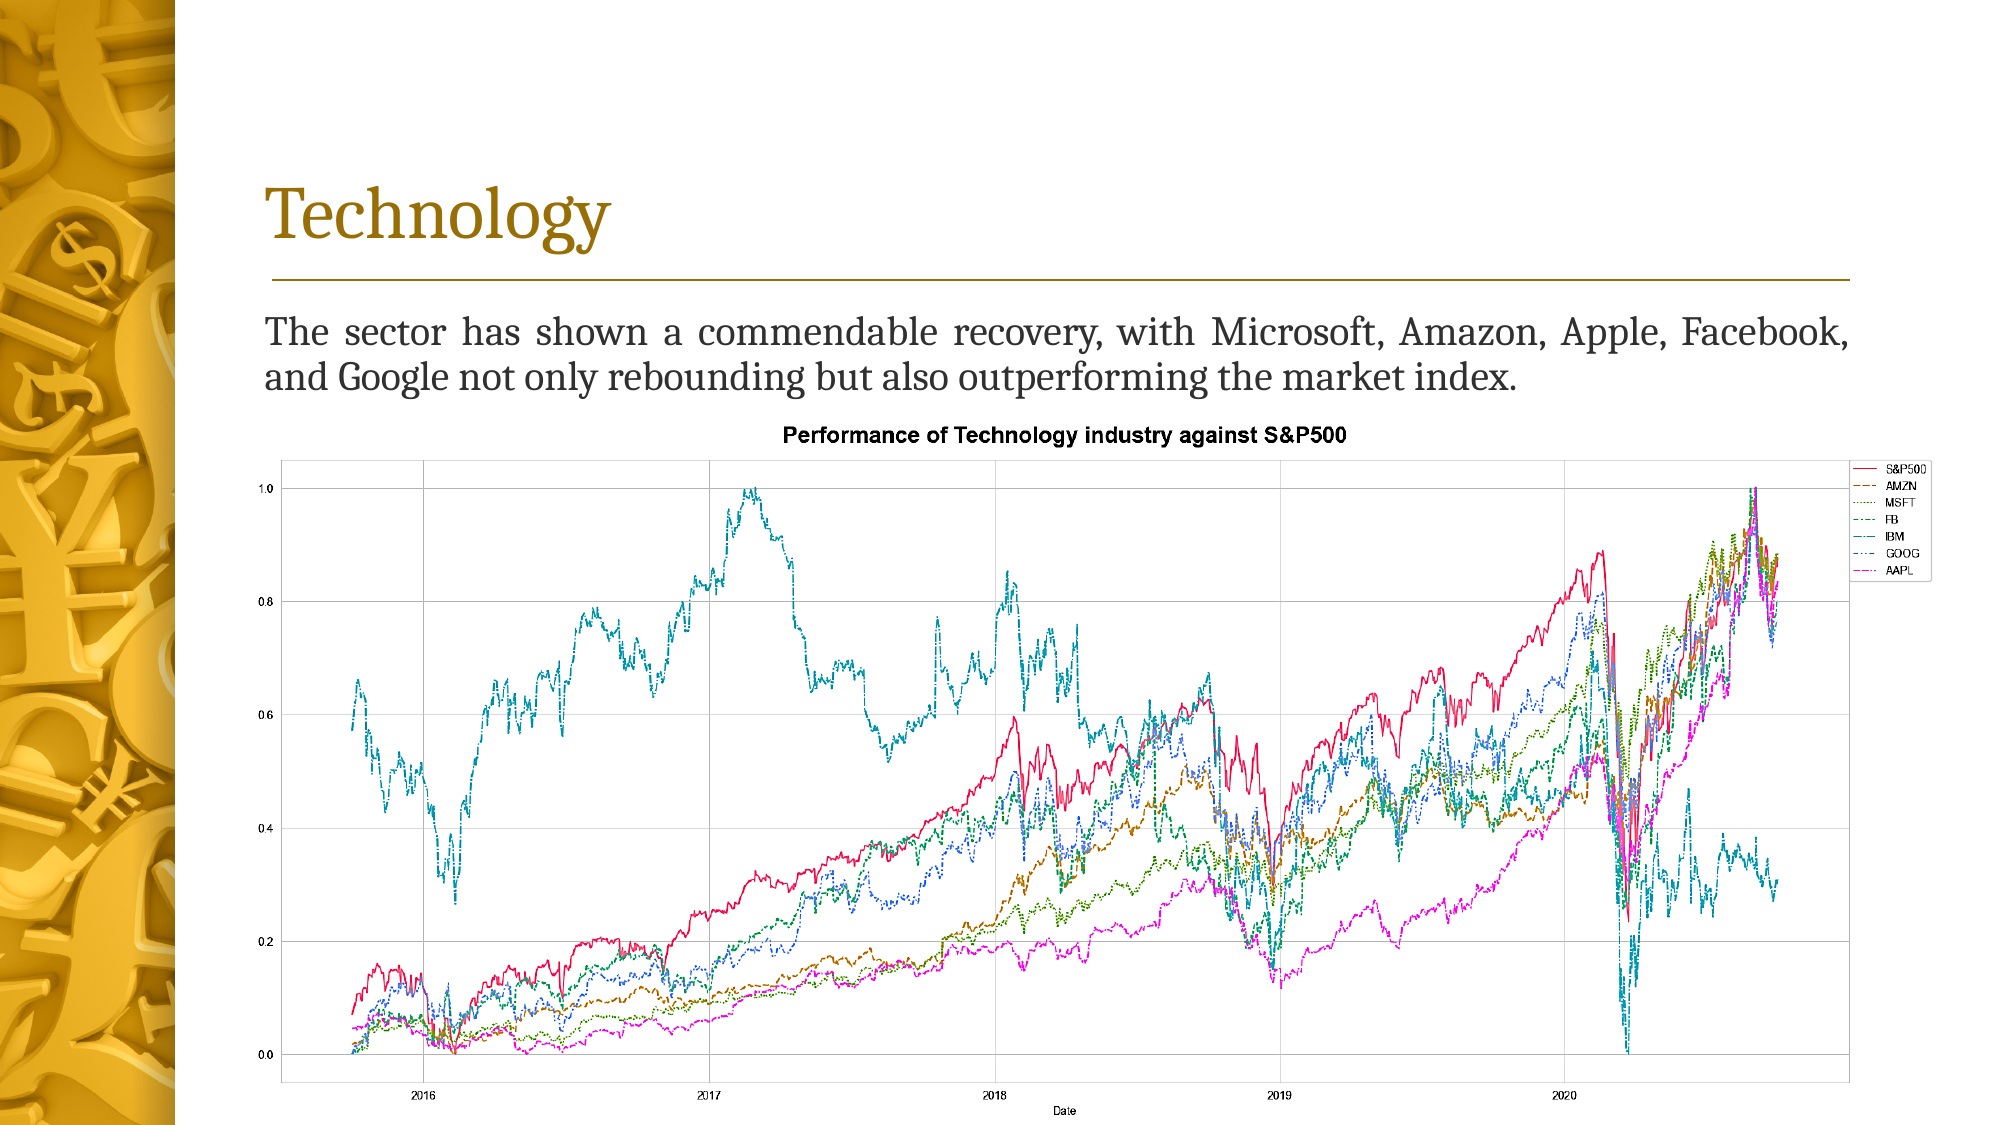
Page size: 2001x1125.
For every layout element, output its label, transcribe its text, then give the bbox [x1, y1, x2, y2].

text_box The sector has shown a commendable recovery, with Microsoft, Amazon, Apple, Facebook, and Google not only rebounding but also outperforming the market index. [249, 302, 1863, 418]
title Technology [249, 62, 1863, 263]
picture [249, 418, 1938, 1125]
picture [0, 0, 175, 1125]
